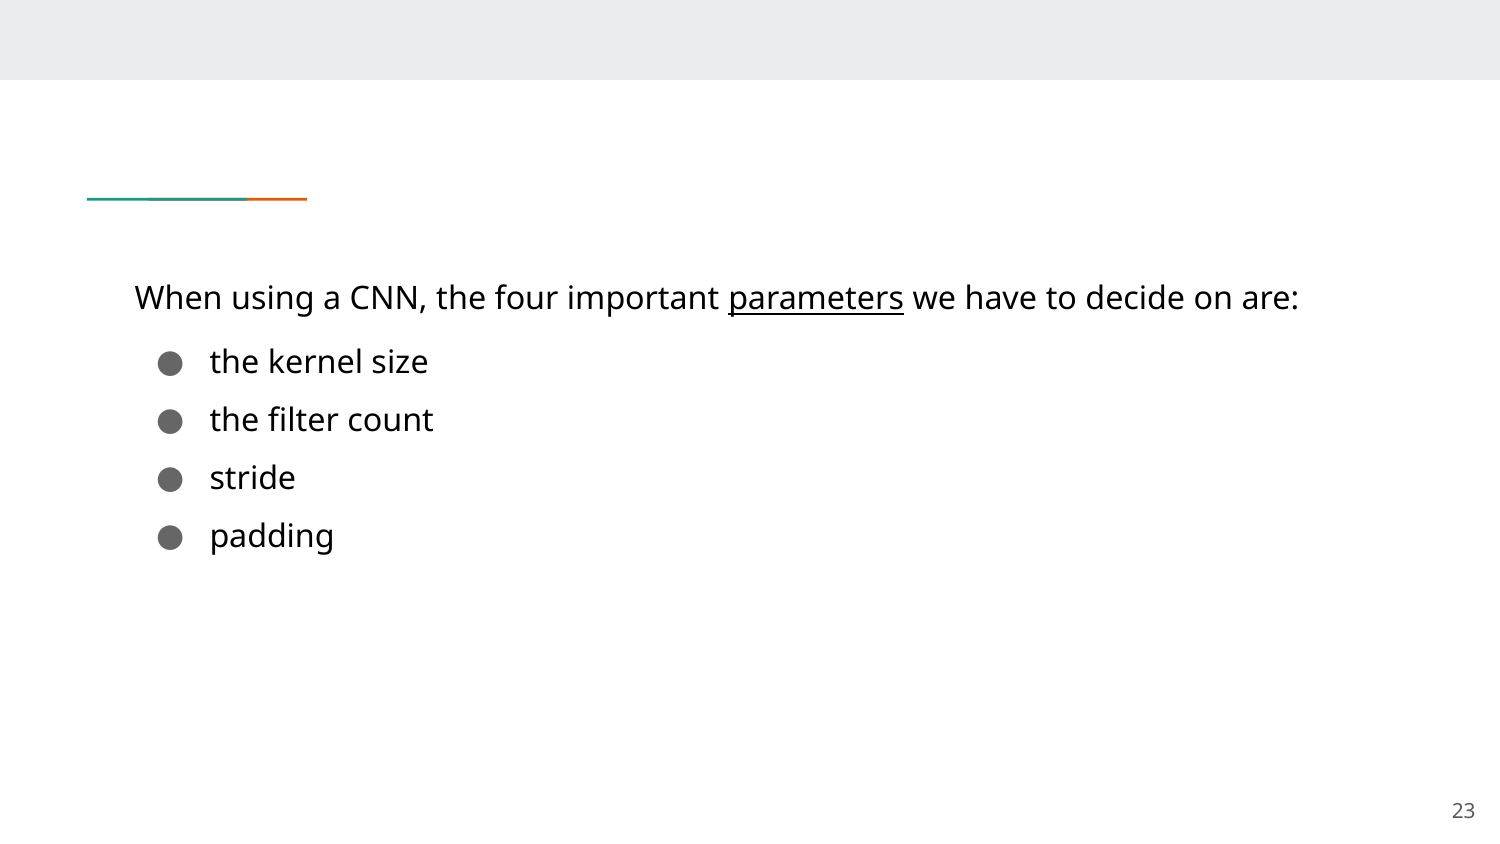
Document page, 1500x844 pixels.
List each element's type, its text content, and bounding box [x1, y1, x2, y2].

list When using a CNN, the four important parameters we have to decide on are: the kernel size the filter count stride padding [119, 240, 1381, 759]
slide_number ‹#› [1400, 779, 1491, 844]
